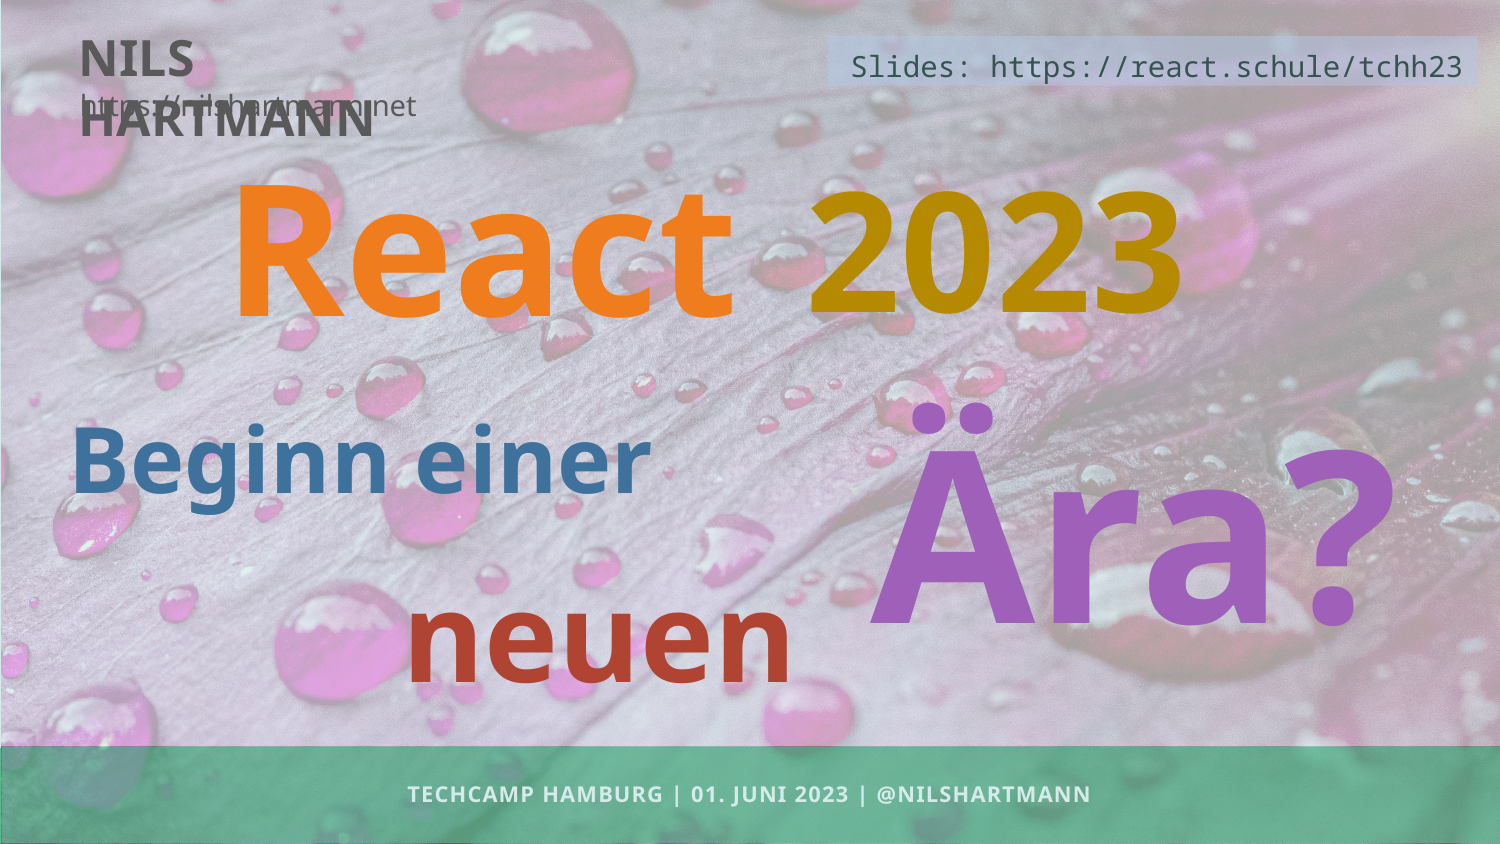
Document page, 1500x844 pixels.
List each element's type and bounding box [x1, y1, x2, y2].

text_box [63, 19, 475, 131]
picture [1, 0, 1500, 844]
